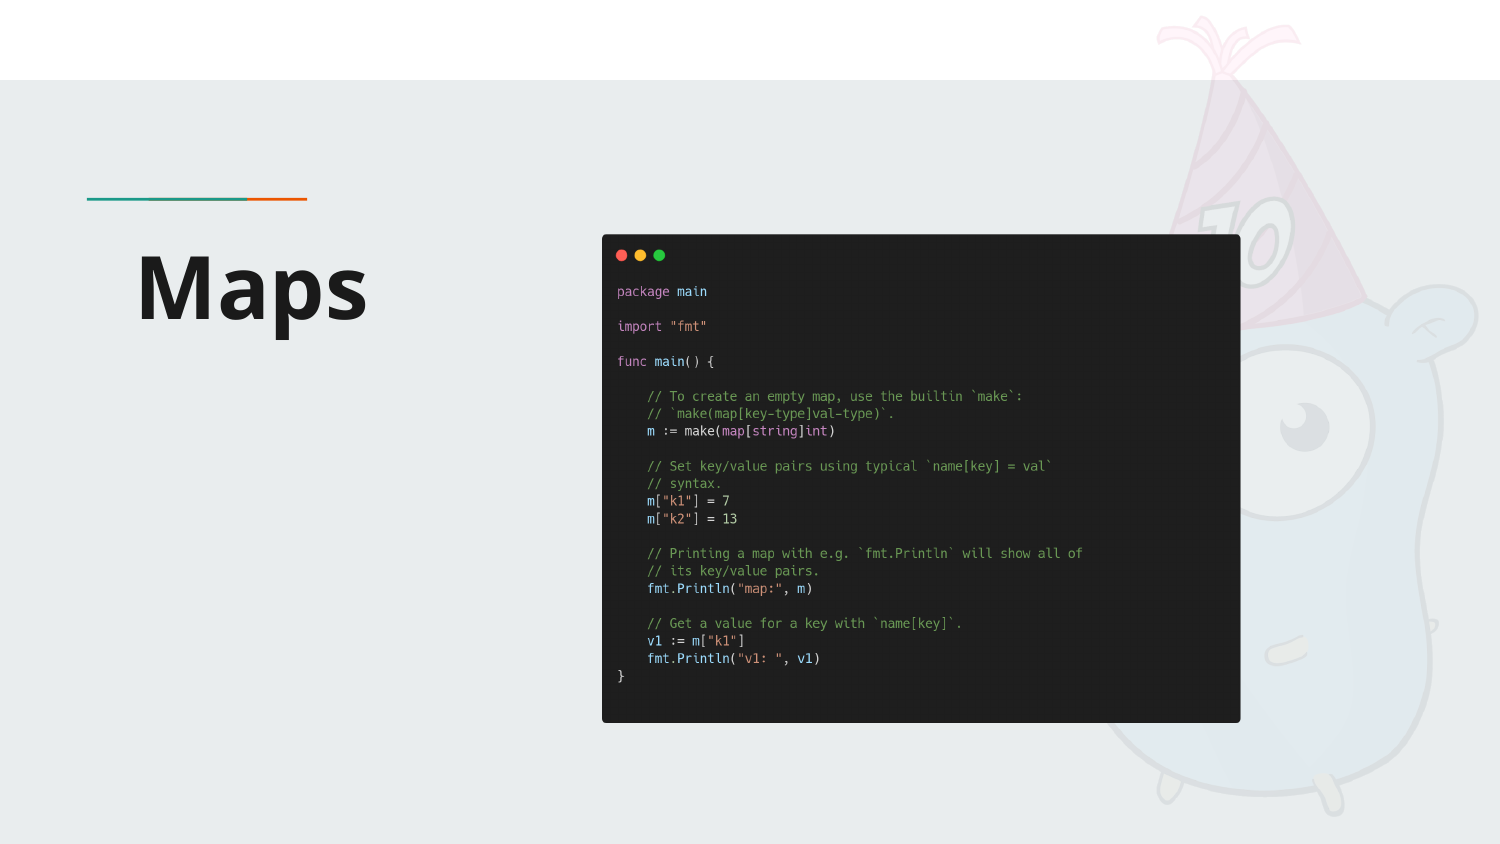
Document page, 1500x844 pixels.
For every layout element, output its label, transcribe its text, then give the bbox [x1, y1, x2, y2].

title Maps [119, 216, 544, 490]
picture [549, 0, 1500, 839]
